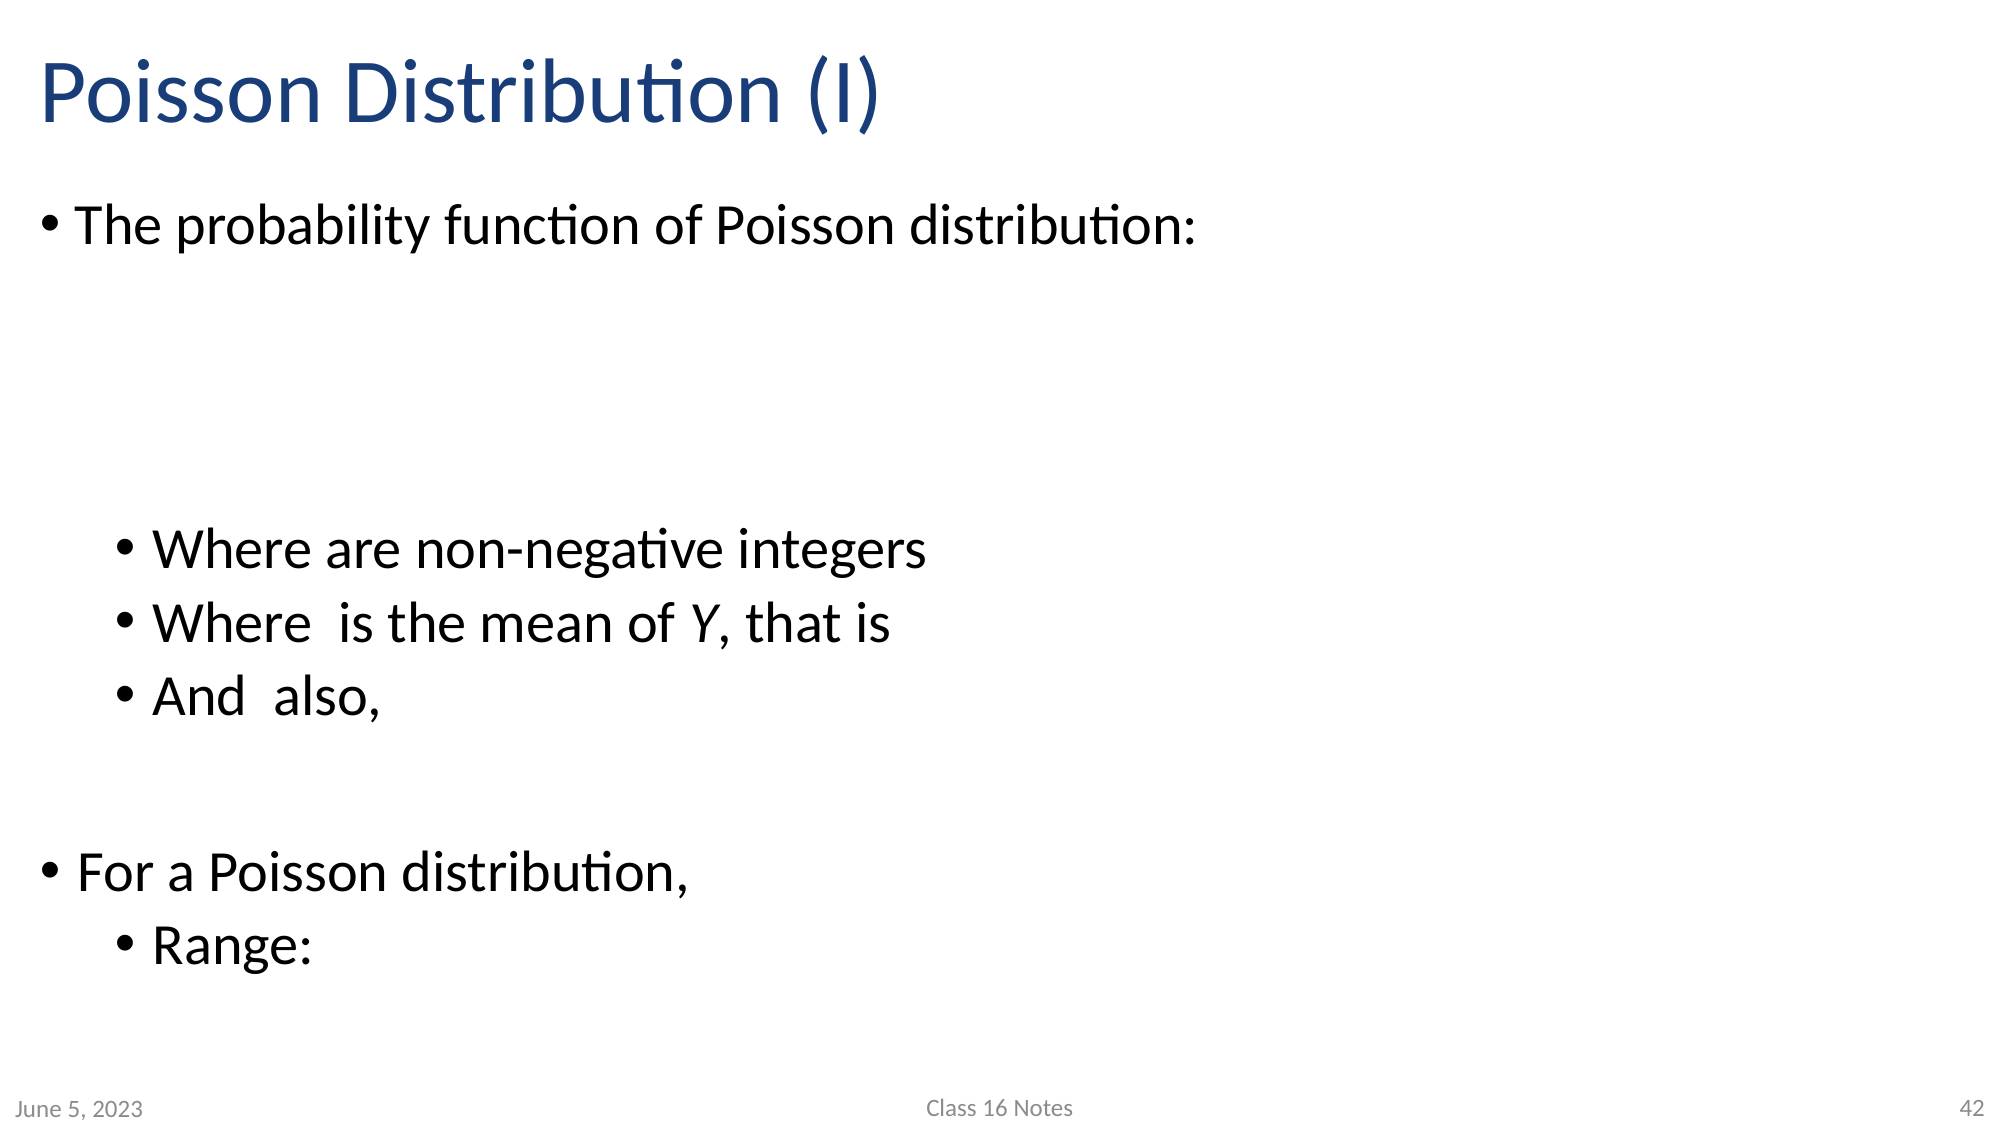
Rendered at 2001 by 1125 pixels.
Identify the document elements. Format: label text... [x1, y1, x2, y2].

title Poisson Distribution (I) [24, 24, 1975, 163]
slide_number 42 [1550, 1087, 2000, 1125]
footer Class 16 Notes [662, 1087, 1338, 1125]
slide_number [0, 1089, 450, 1125]
